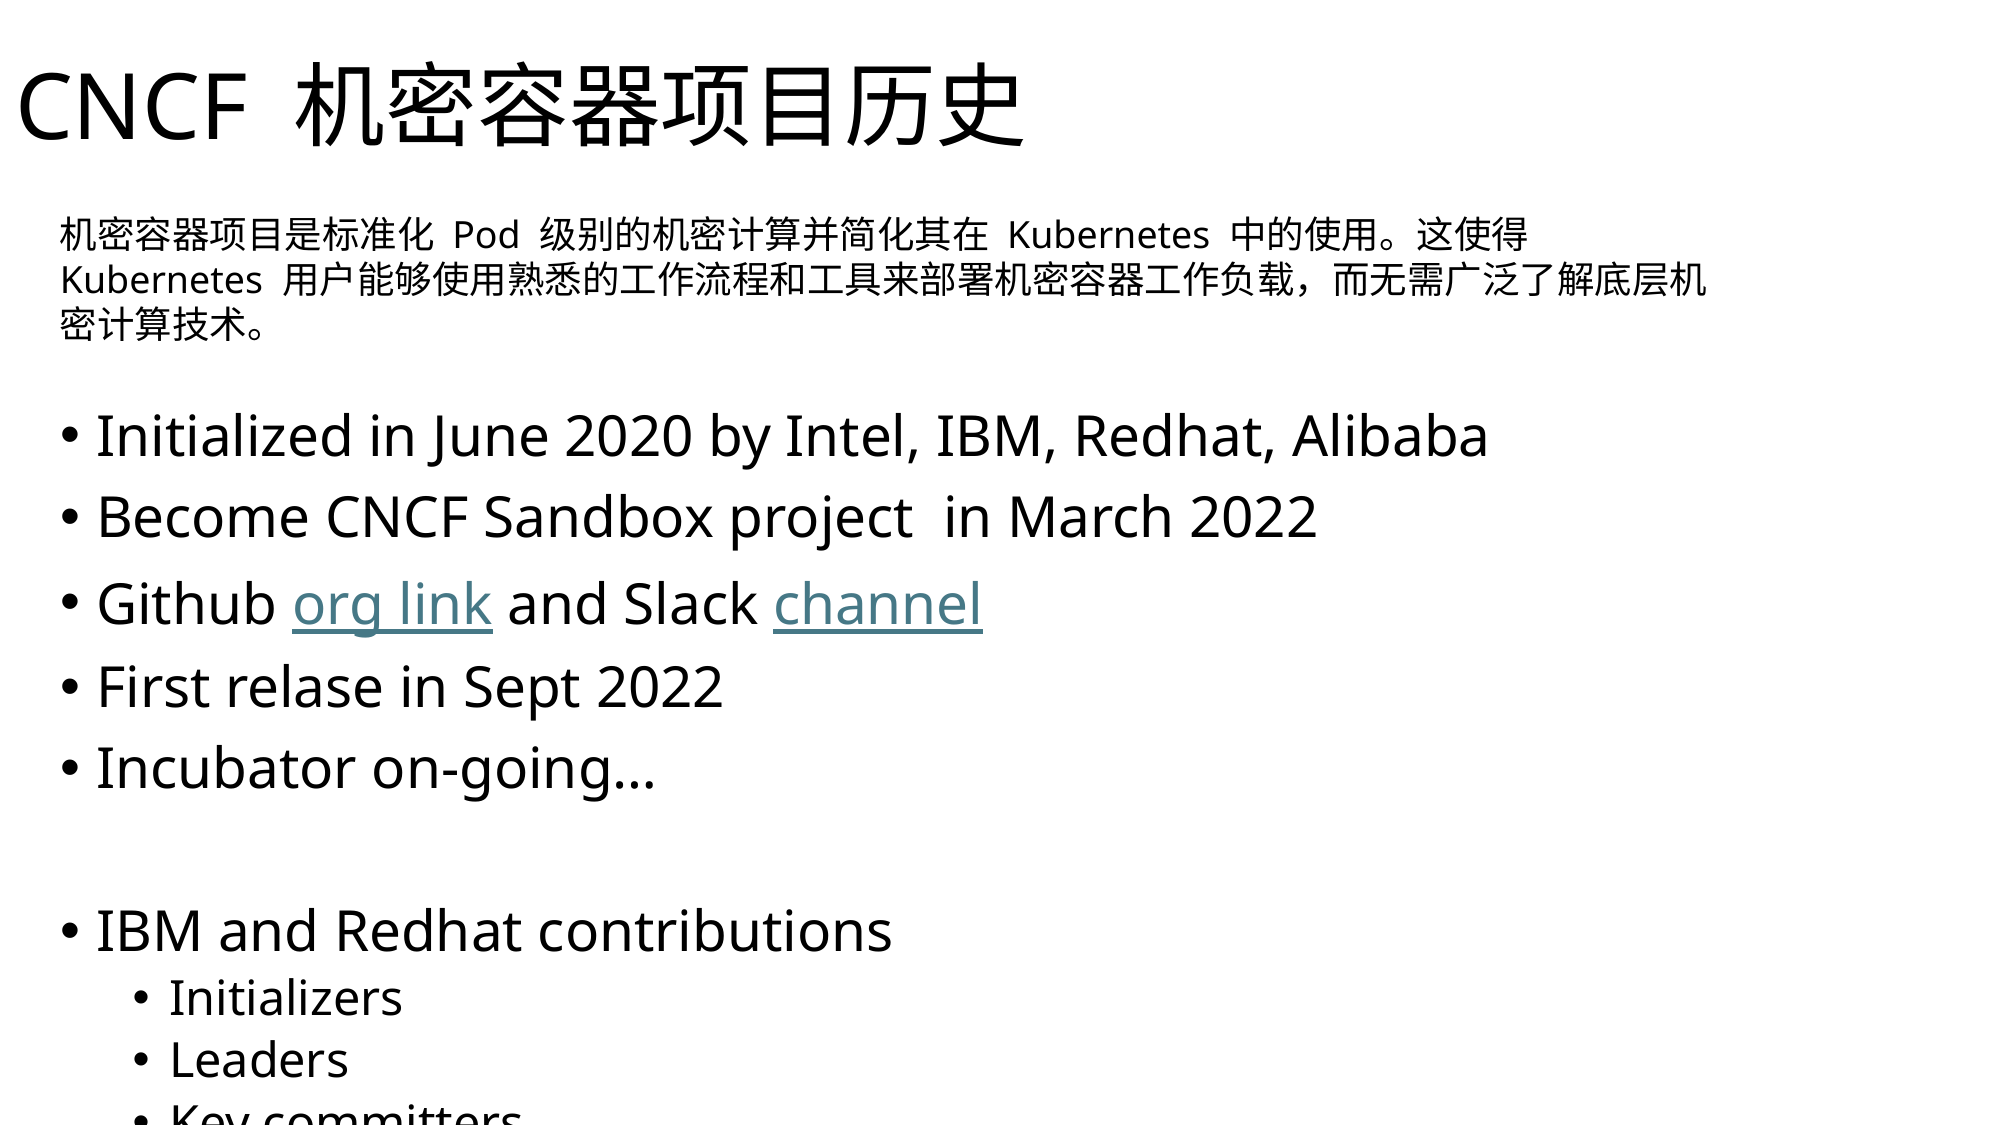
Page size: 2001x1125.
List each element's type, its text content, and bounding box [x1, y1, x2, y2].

text_box 机密容器项目是标准化 Pod 级别的机密计算并简化其在 Kubernetes 中的使用。这使得 Kubernetes 用户能够使用熟悉的工作流程和工具来部署机密容器工作负载，而无需广泛了解底层机密计算技术。 [45, 203, 1725, 353]
title CNCF 机密容器项目历史 [0, 1, 1725, 219]
text_box Initialized in June 2020 by Intel, IBM, Redhat, Alibaba Become CNCF Sandbox project in March 2022 Github org link and Slack channel First relase in Sept 2022 Incubator on-going… IBM and Redhat contributions Initializers Leaders Key committers [45, 399, 1896, 1125]
